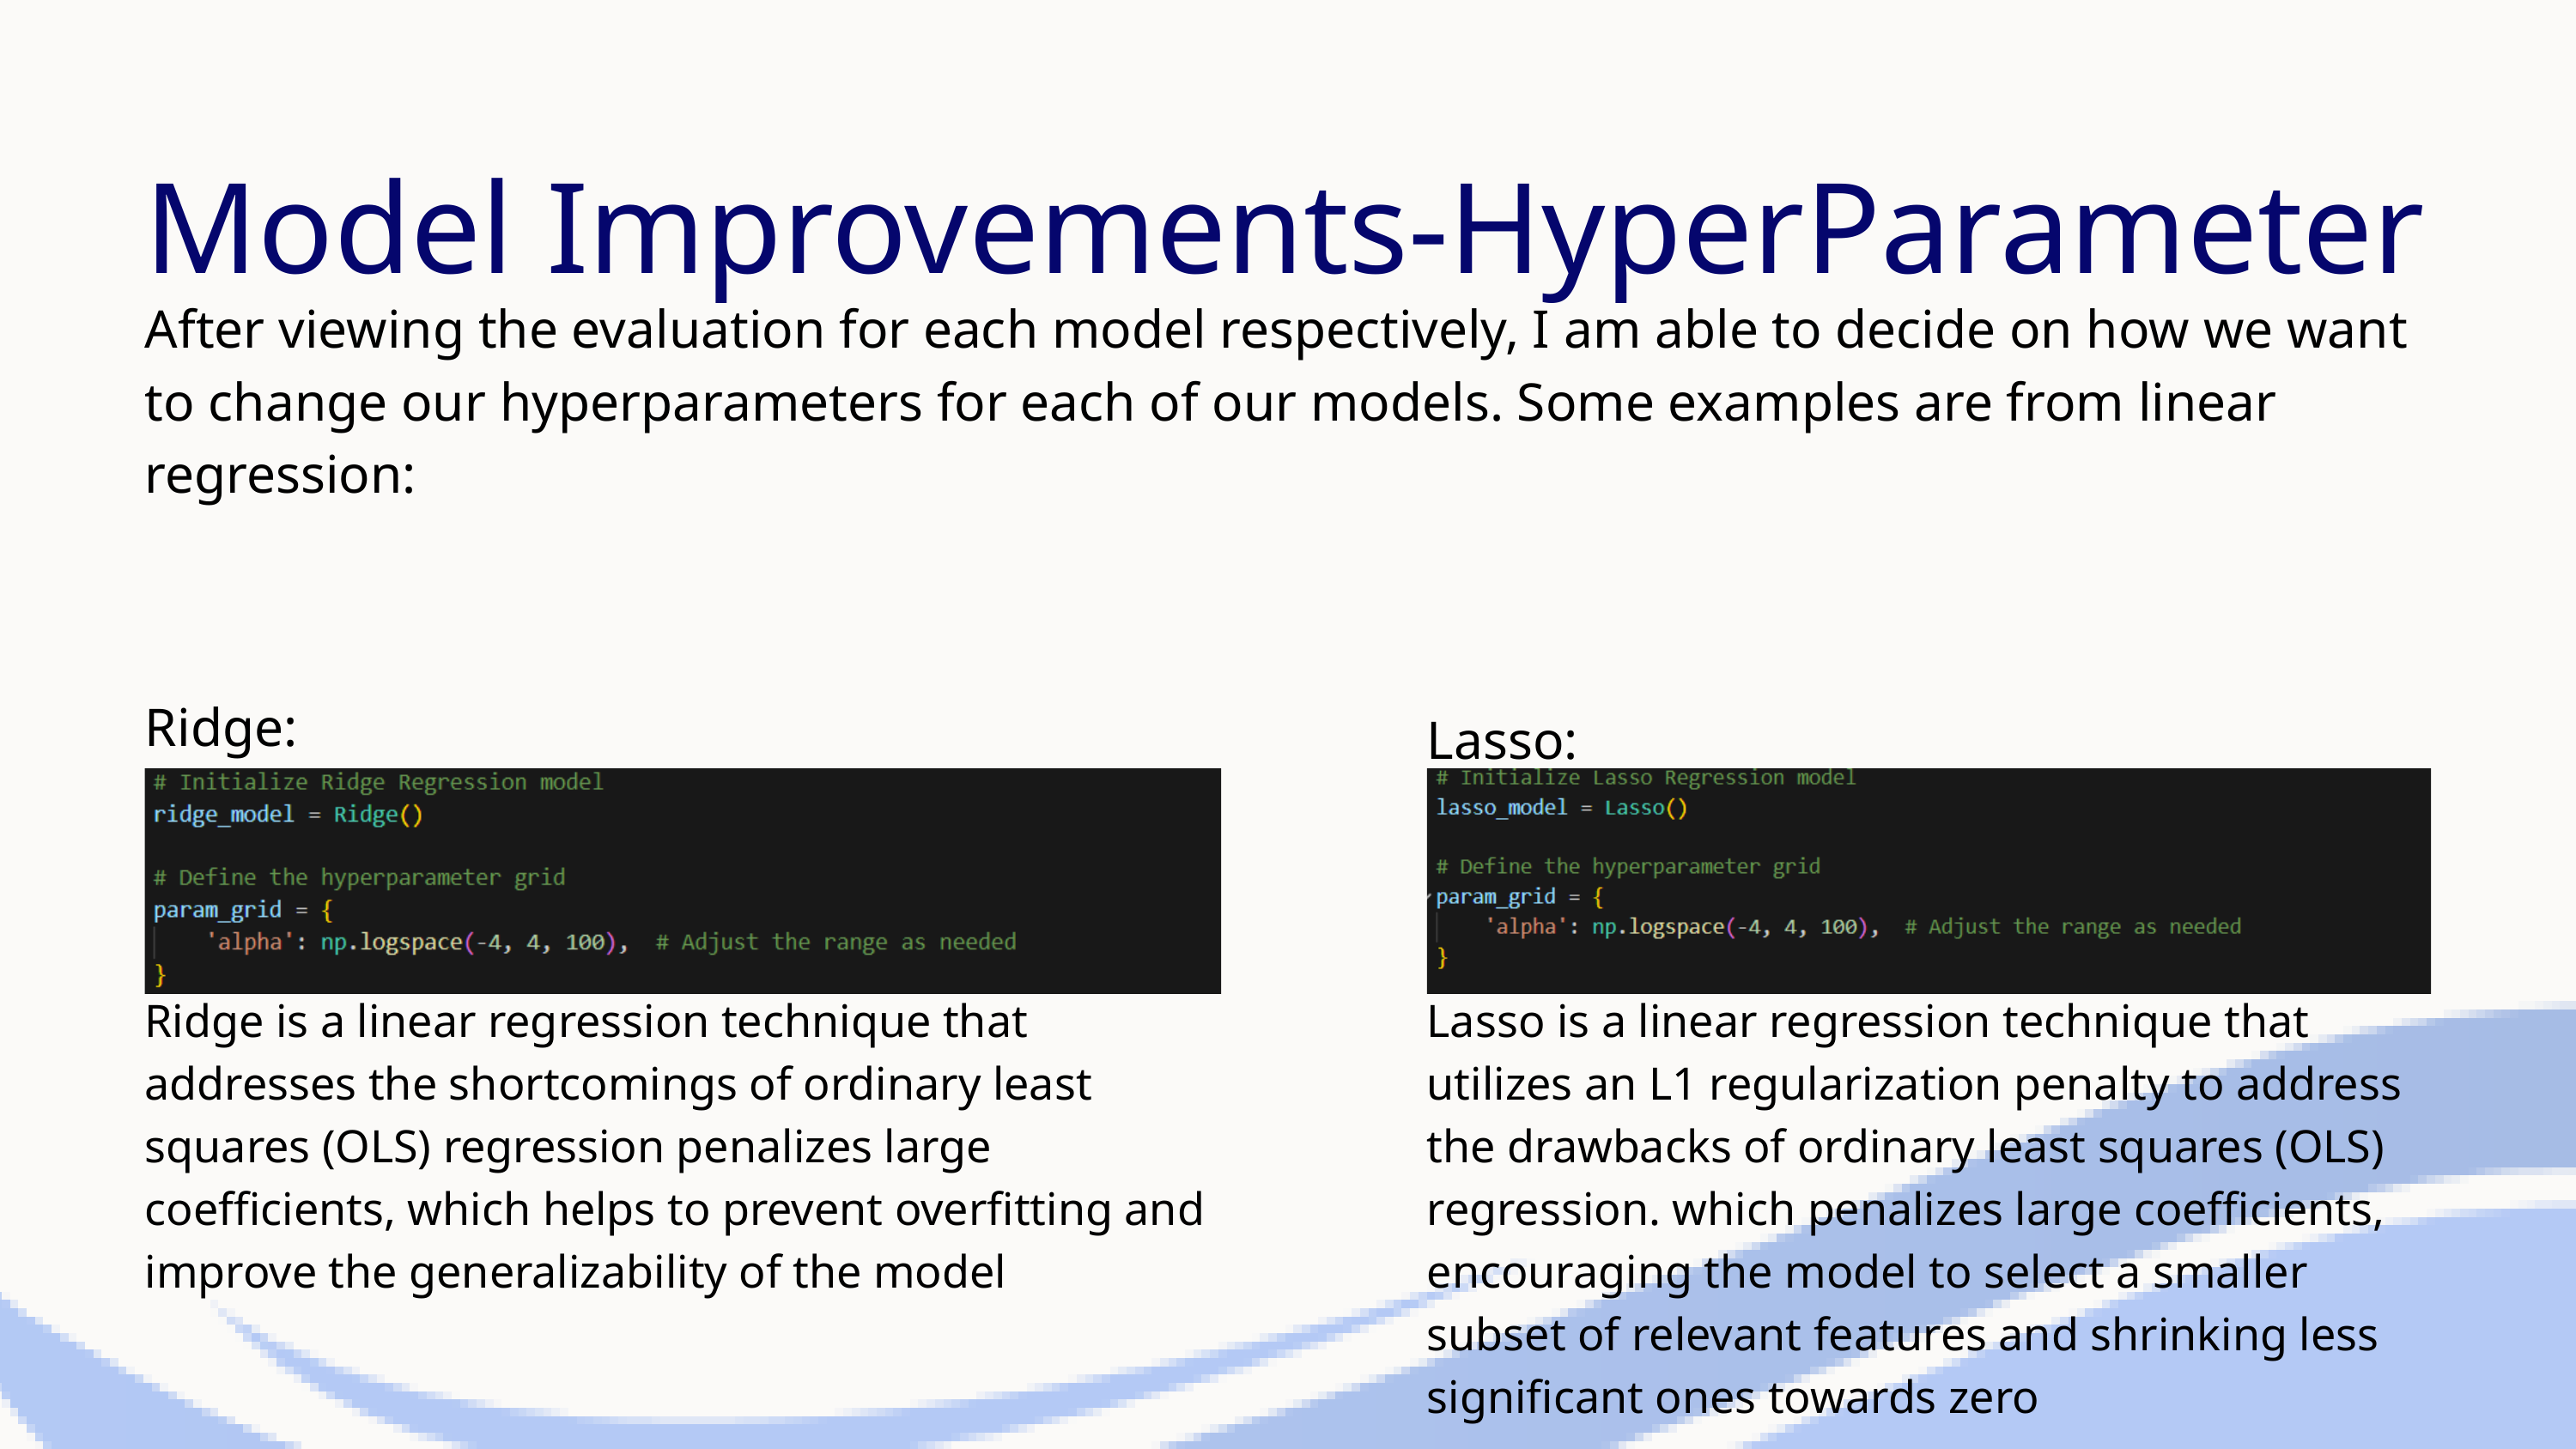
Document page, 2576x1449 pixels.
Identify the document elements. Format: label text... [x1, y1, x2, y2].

text_box [0, 993, 2576, 1449]
text_box [1426, 768, 2432, 984]
text_box Lasso is a linear regression technique that utilizes an L1 regularization penalty to address the drawbacks of ordinary least squares (OLS) regression. which penalizes large coefficients, encouraging the model to select a smaller subset of relevant features and shrinking less significant ones towards zero [1426, 984, 2432, 1422]
text_box Model Improvements-HyperParameter [144, 123, 2508, 299]
text_box Ridge: [144, 683, 1131, 757]
text_box After viewing the evaluation for each model respectively, I am able to decide on how we want to change our hyperparameters for each of our models. Some examples are from linear regression: [144, 286, 2432, 504]
text_box Ridge is a linear regression technique that addresses the shortcomings of ordinary least squares (OLS) regression penalizes large coefficients, which helps to prevent overfitting and improve the generalizability of the model [144, 984, 1222, 1297]
text_box Lasso: [1426, 697, 2413, 770]
text_box [144, 768, 1222, 984]
